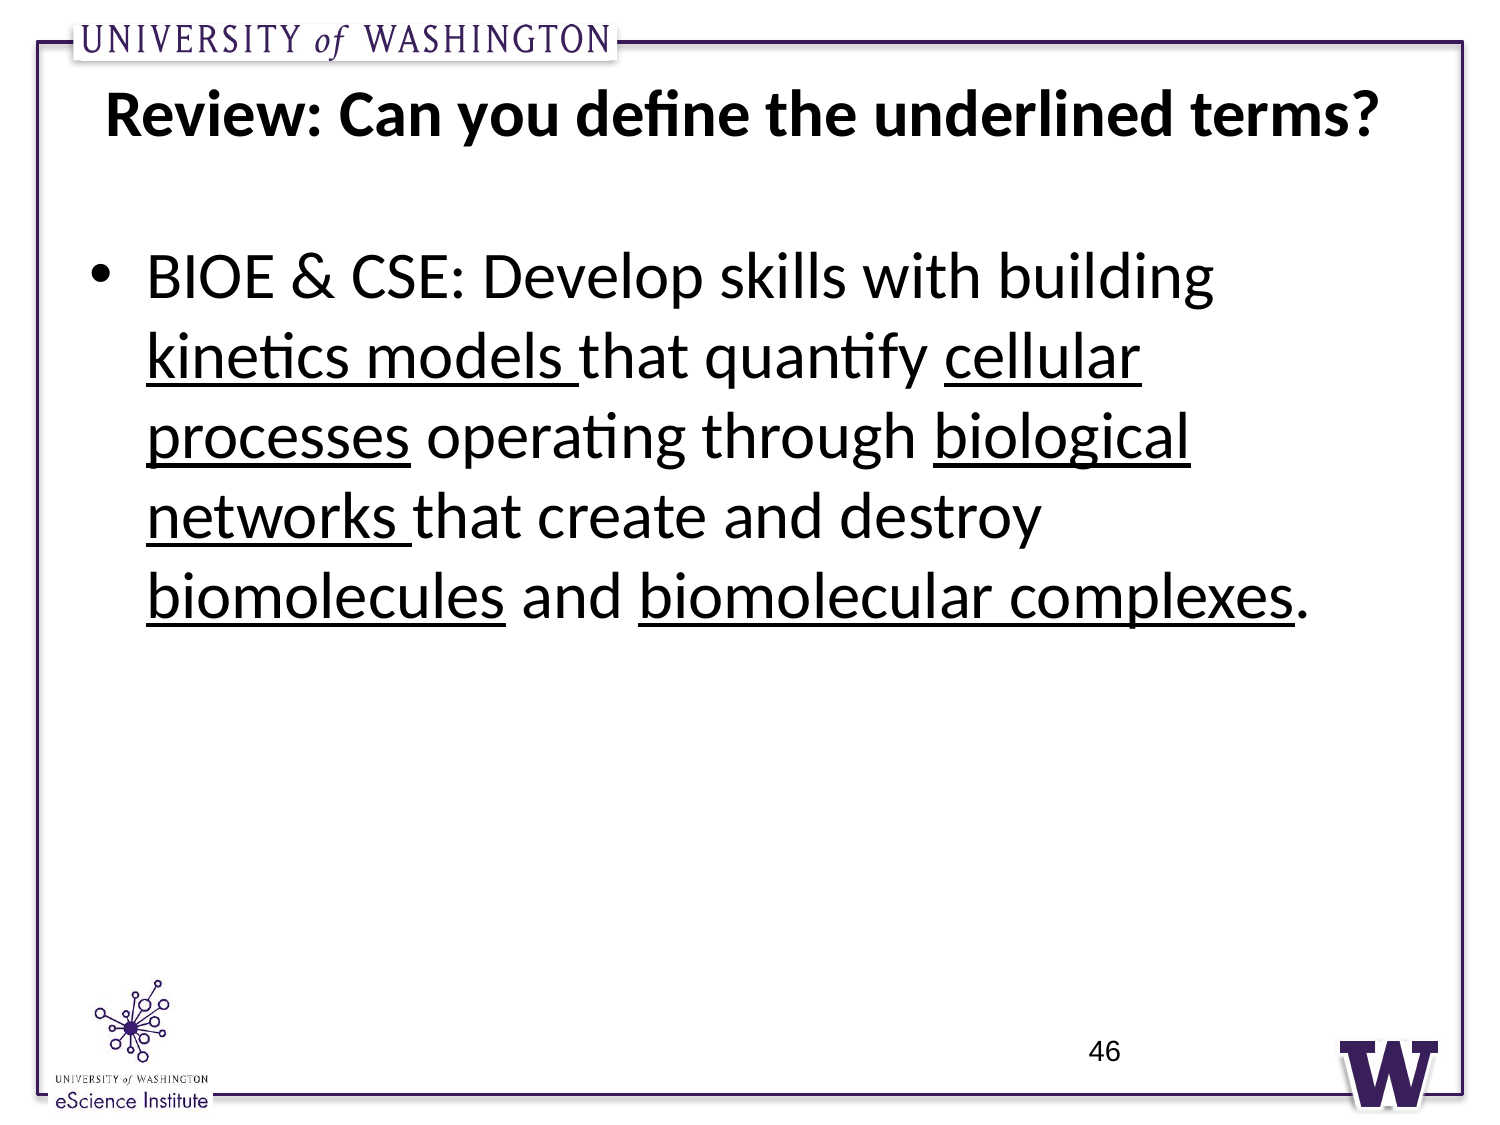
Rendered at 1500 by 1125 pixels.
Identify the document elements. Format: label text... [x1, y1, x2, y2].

picture [1340, 1041, 1438, 1107]
title Review: Can you define the underlined terms? [37, 62, 1450, 200]
slide_number 46 [1073, 1025, 1300, 1085]
picture [48, 978, 213, 1113]
picture [81, 24, 609, 61]
list BIOE & CSE: Develop skills with building kinetics models that quantify cellular processes operating through biological networks that create and destroy biomolecules and biomolecular complexes. [75, 224, 1425, 663]
